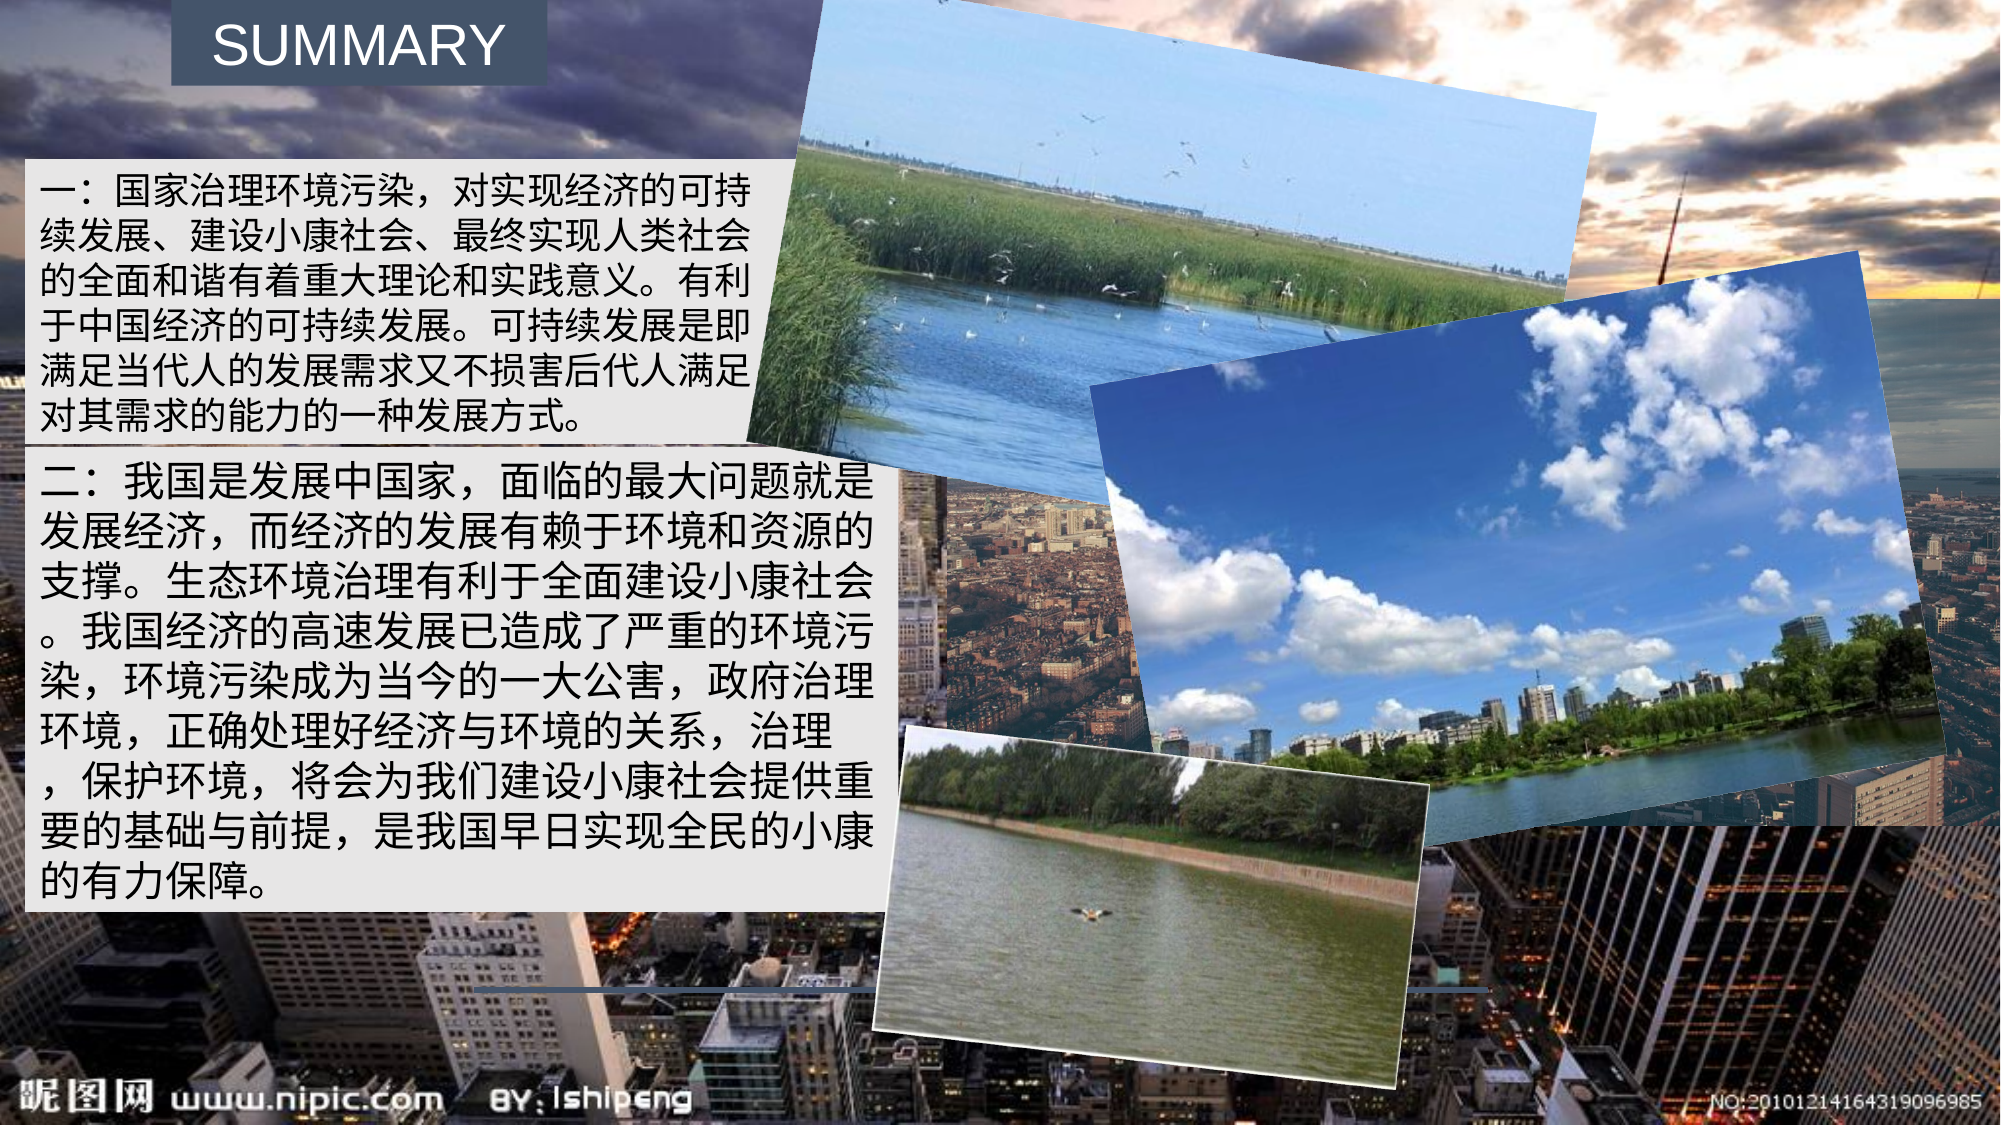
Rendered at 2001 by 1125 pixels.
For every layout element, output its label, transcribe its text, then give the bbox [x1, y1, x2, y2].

text_box SUMMARY [179, 0, 540, 85]
picture [0, 0, 2001, 1125]
text_box 二：我国是发展中国家，面临的最大问题就是 发展经济，而经济的发展有赖于环境和资源的 支撑。生态环境治理有利于全面建设小康社会 。我国经济的高速发展已造成了严重的环境污 染，环境污染成为当今的一大公害，政府治理 环境，正确处理好经济与环境的关系，治理 ，保护环境，将会为我们建设小康社会提供重 要的基础与前提，是我国早日实现全民的小康 的有力保障。 [25, 446, 899, 912]
text_box 一：国家治理环境污染，对实现经济的可持 续发展、建设小康社会、最终实现人类社会 的全面和谐有着重大理论和实践意义。有利 于中国经济的可持续发展。可持续发展是即 满足当代人的发展需求又不损害后代人满足 对其需求的能力的一种发展方式。 [25, 159, 780, 444]
text_box [170, 0, 548, 87]
